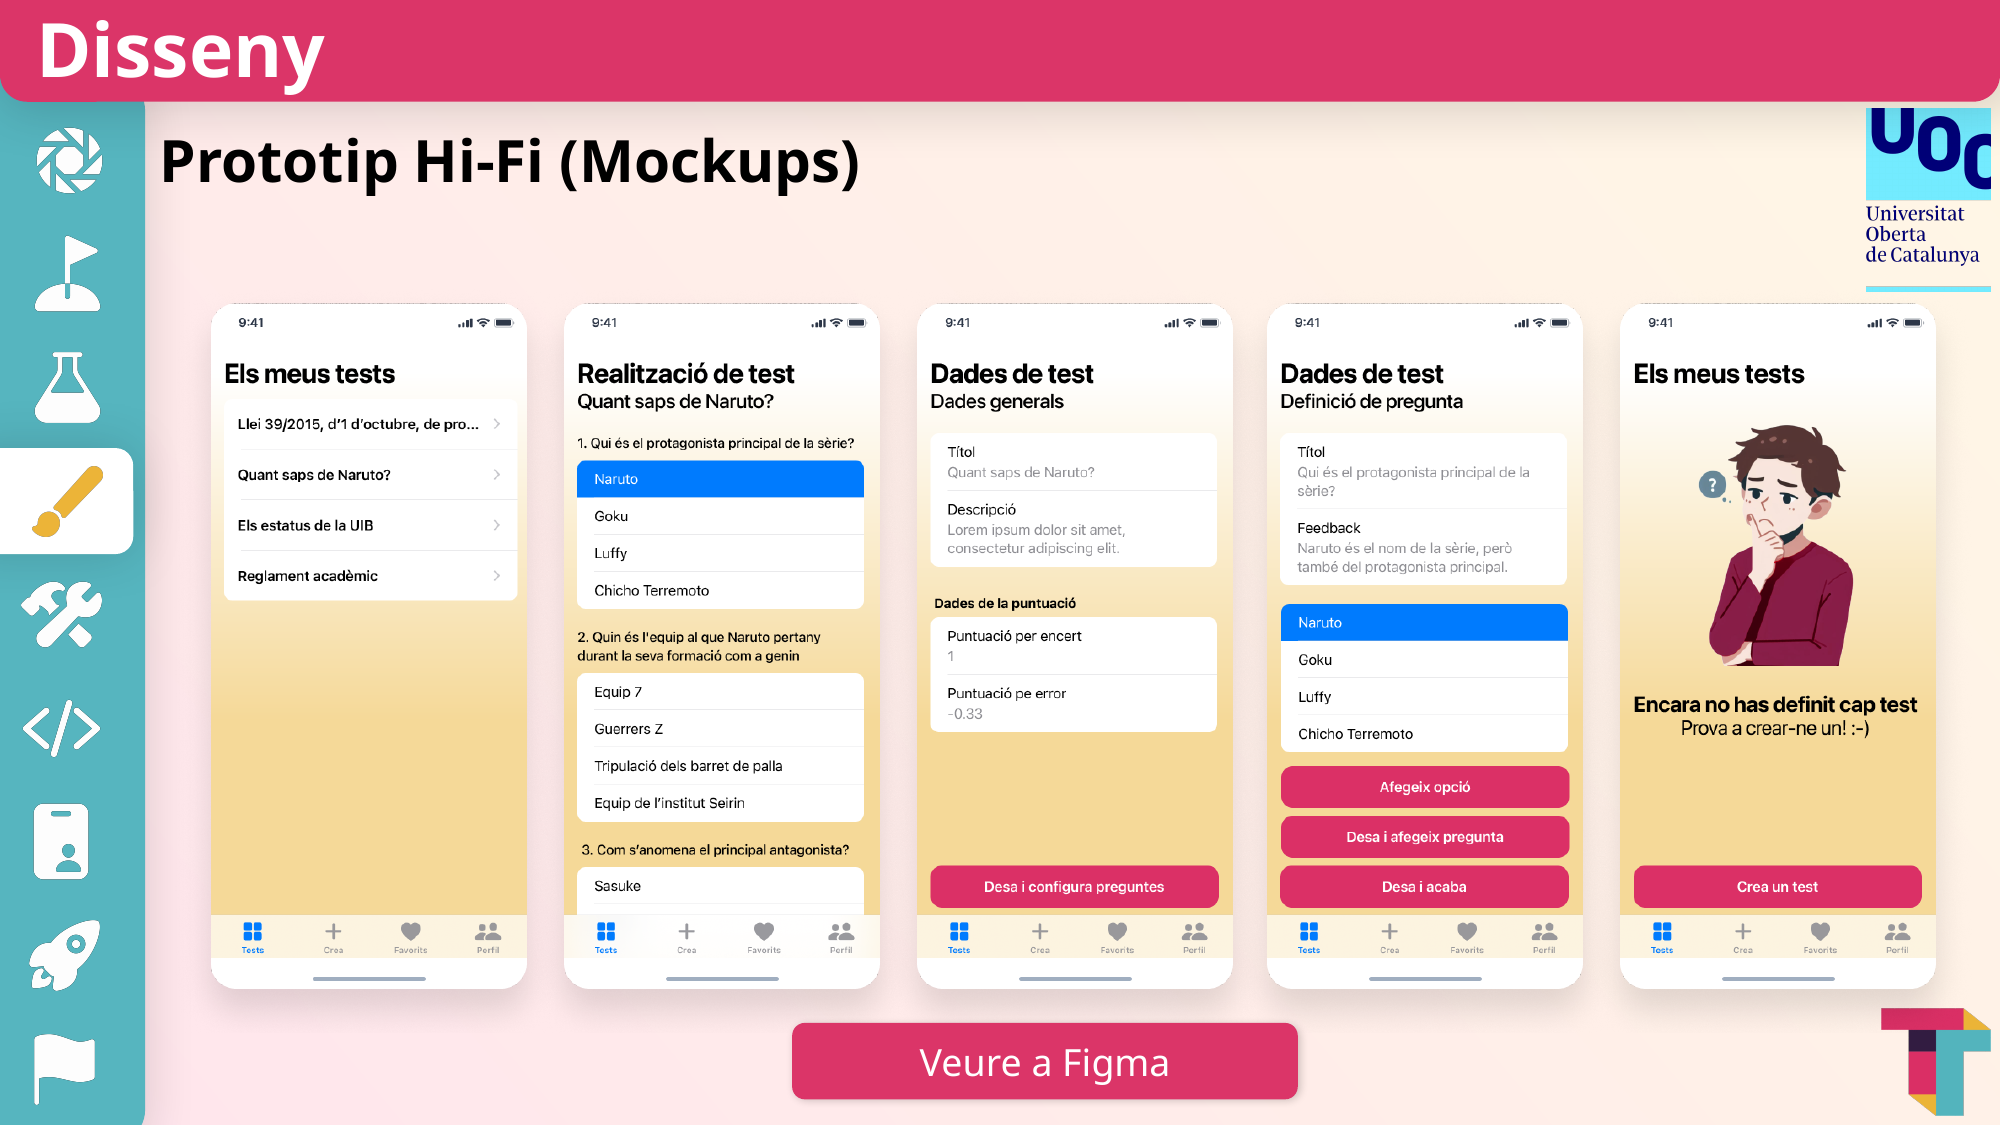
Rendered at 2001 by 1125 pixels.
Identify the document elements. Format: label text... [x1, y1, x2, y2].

text_box [0, 0, 2000, 104]
text_box Prototip Hi-Fi (Mockups) [145, 117, 1395, 202]
picture [27, 346, 109, 428]
text_box [0, 120, 147, 449]
text_box [0, 554, 147, 1125]
picture [28, 119, 110, 201]
picture [20, 801, 102, 883]
picture [24, 1028, 106, 1110]
text_box Disseny [21, 0, 1271, 101]
picture [21, 687, 103, 769]
text_box [0, 446, 135, 556]
picture [27, 460, 109, 542]
text_box Veure a Figma [790, 1034, 1300, 1101]
picture [24, 915, 106, 997]
picture [173, 108, 2000, 1116]
picture [21, 574, 103, 656]
picture [27, 233, 109, 315]
